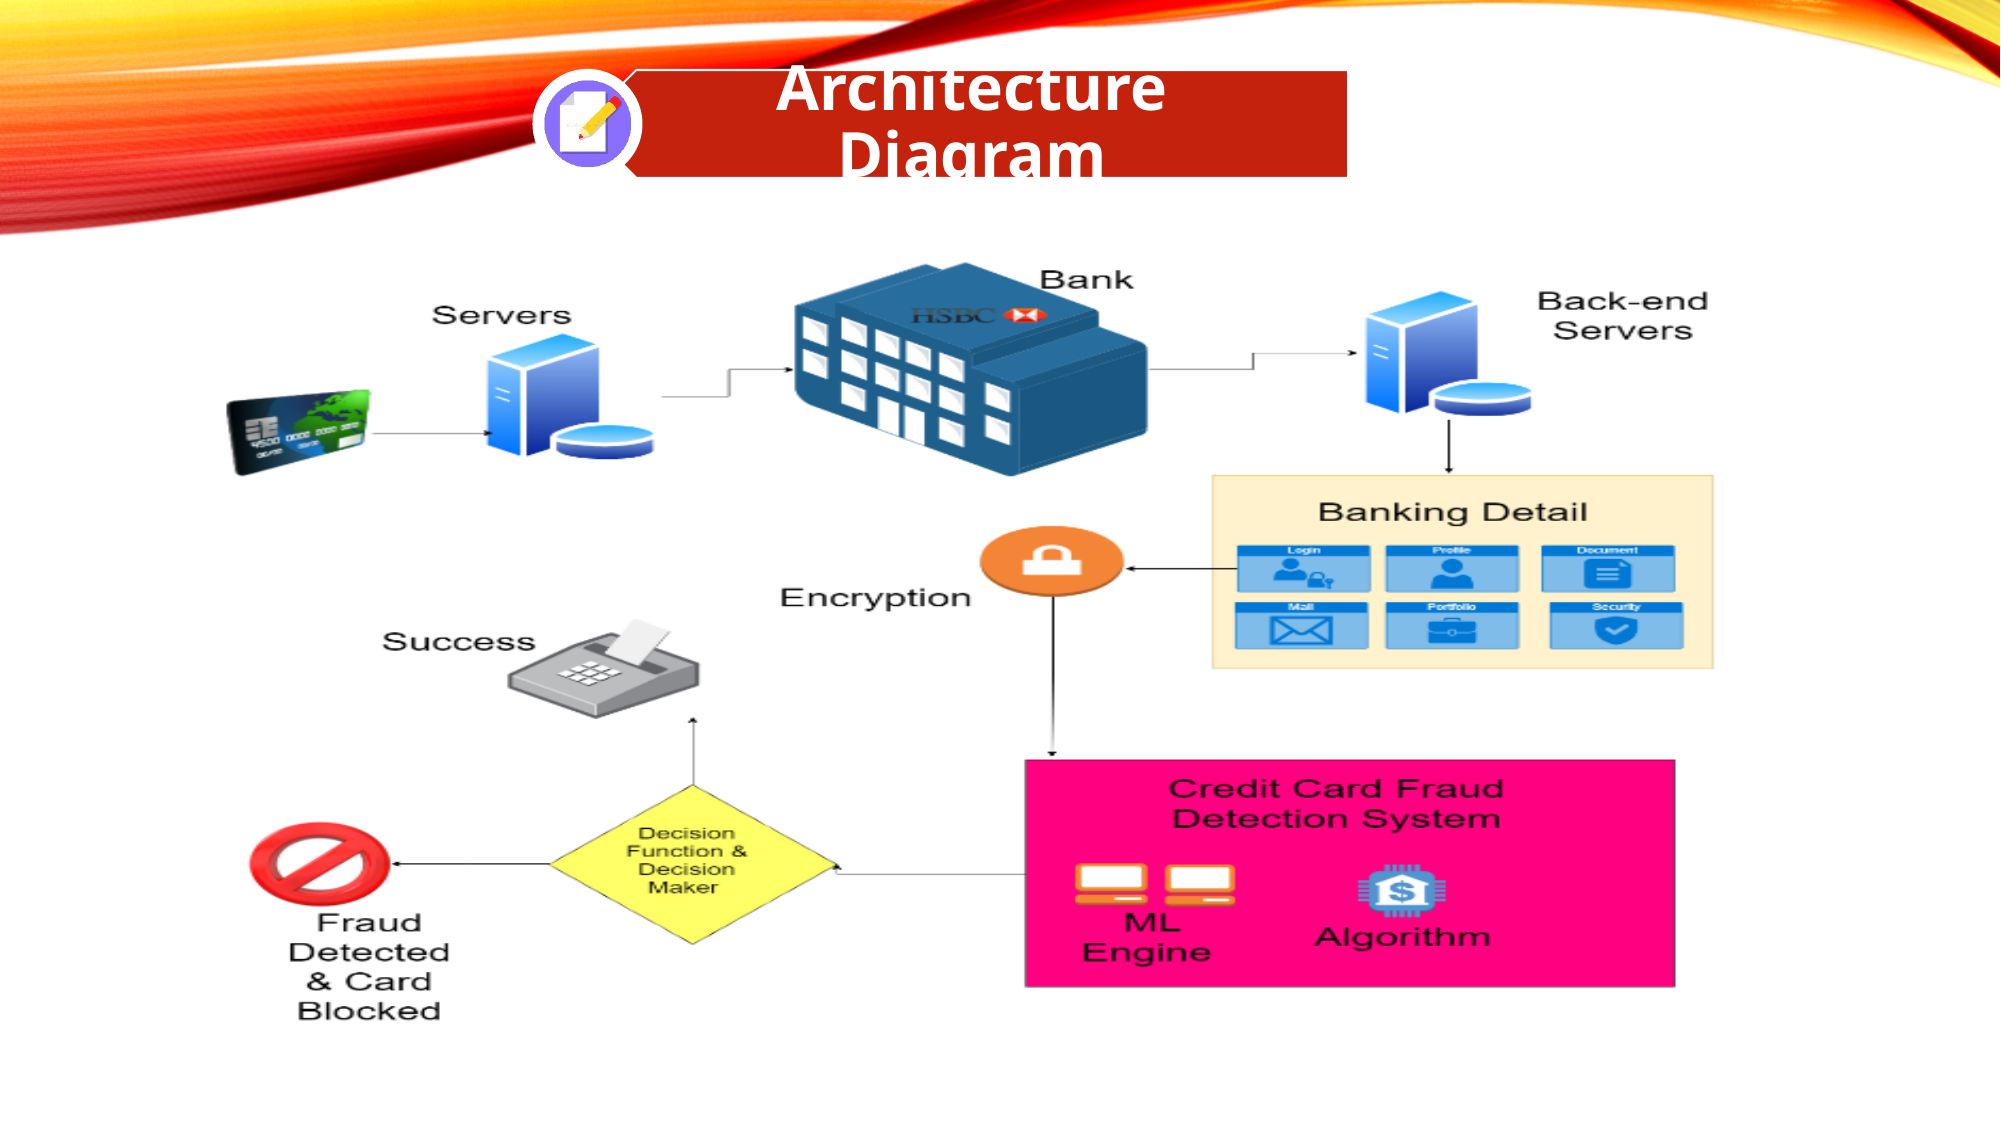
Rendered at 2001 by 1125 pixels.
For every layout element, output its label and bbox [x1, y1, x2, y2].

picture [225, 256, 1724, 1025]
text_box [367, 69, 1520, 179]
picture [0, 0, 2000, 237]
